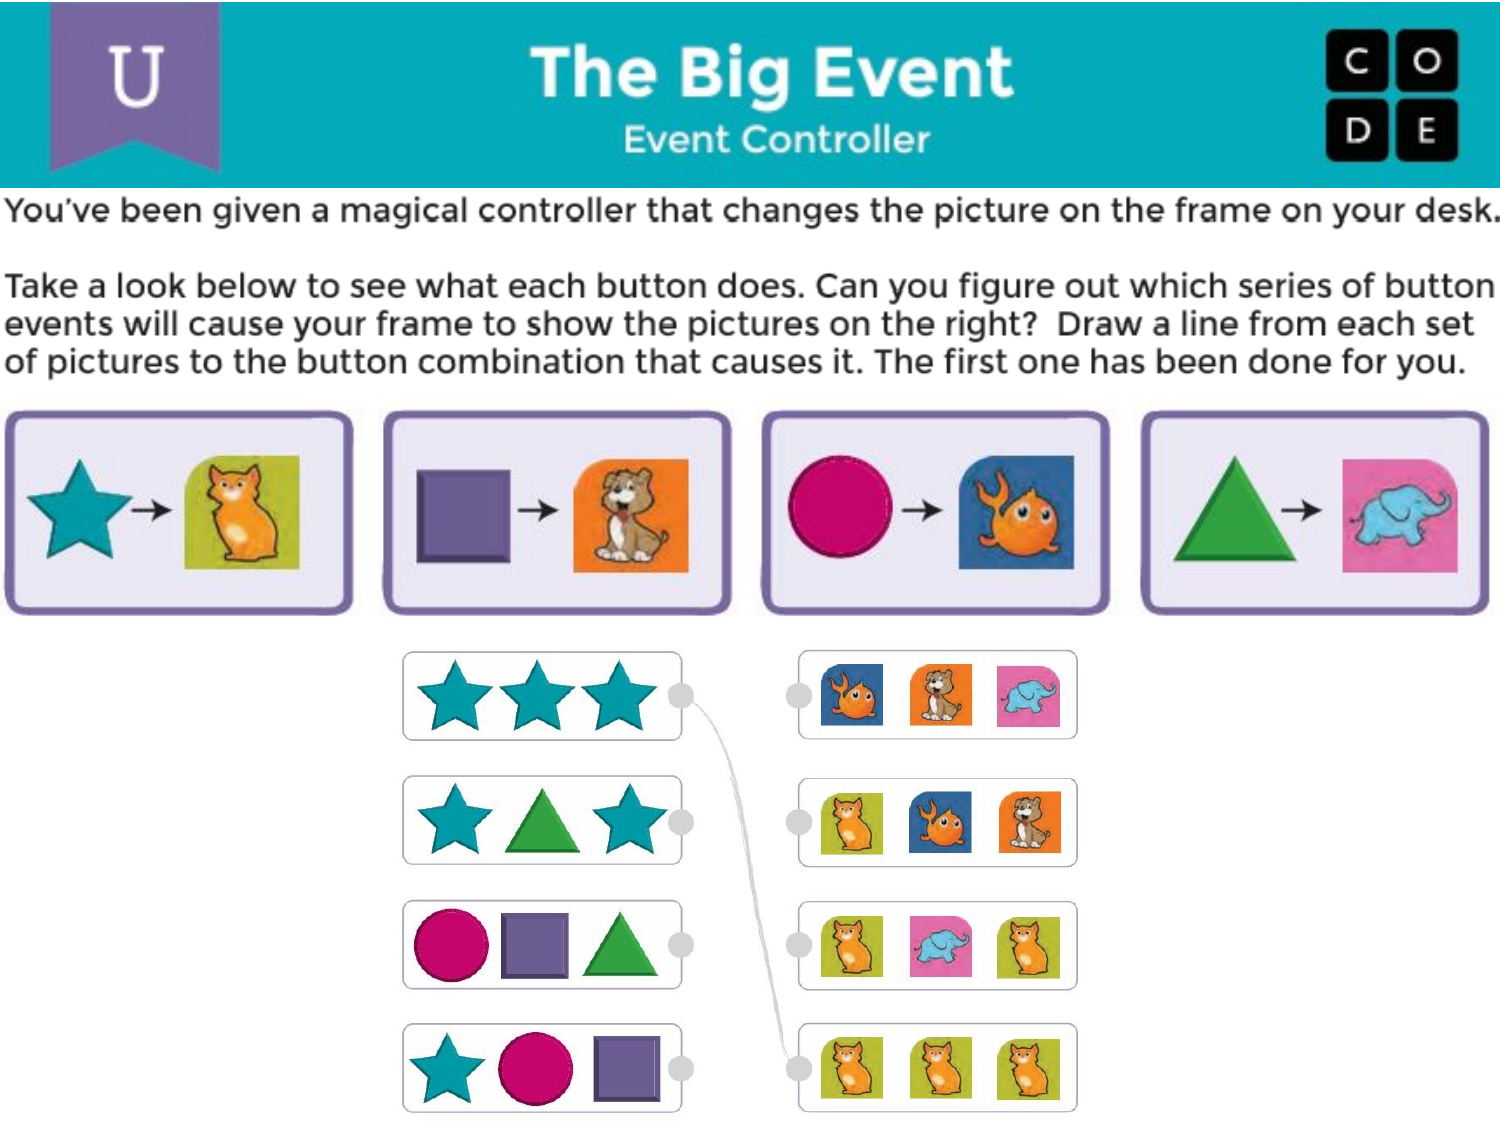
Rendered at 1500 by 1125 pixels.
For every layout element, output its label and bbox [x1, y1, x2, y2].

text_box [0, 2, 1500, 629]
picture [391, 640, 1085, 1125]
